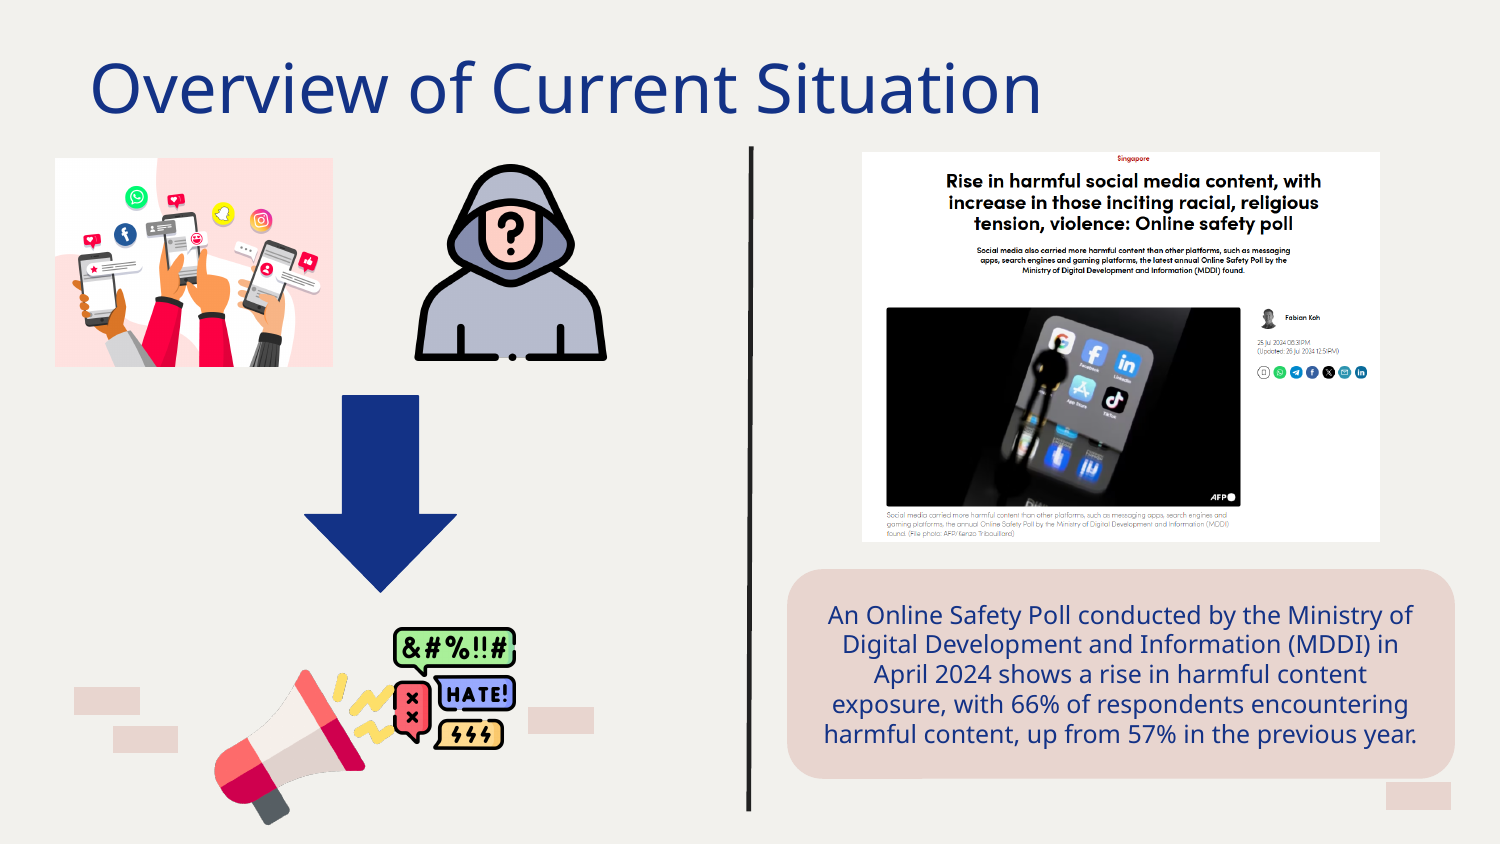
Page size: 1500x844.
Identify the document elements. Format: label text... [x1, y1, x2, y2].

picture [55, 158, 334, 367]
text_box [748, 146, 752, 812]
title Overview of Current Situation [74, 30, 1339, 124]
picture [412, 164, 610, 361]
picture [204, 627, 516, 844]
picture [862, 151, 1380, 542]
text_box [304, 395, 457, 593]
text_box An Online Safety Poll conducted by the Ministry of Digital Development and Information (MDDI) in April 2024 shows a rise in harmful content exposure, with 66% of respondents encountering harmful content, up from 57% in the previous year. [787, 569, 1455, 778]
